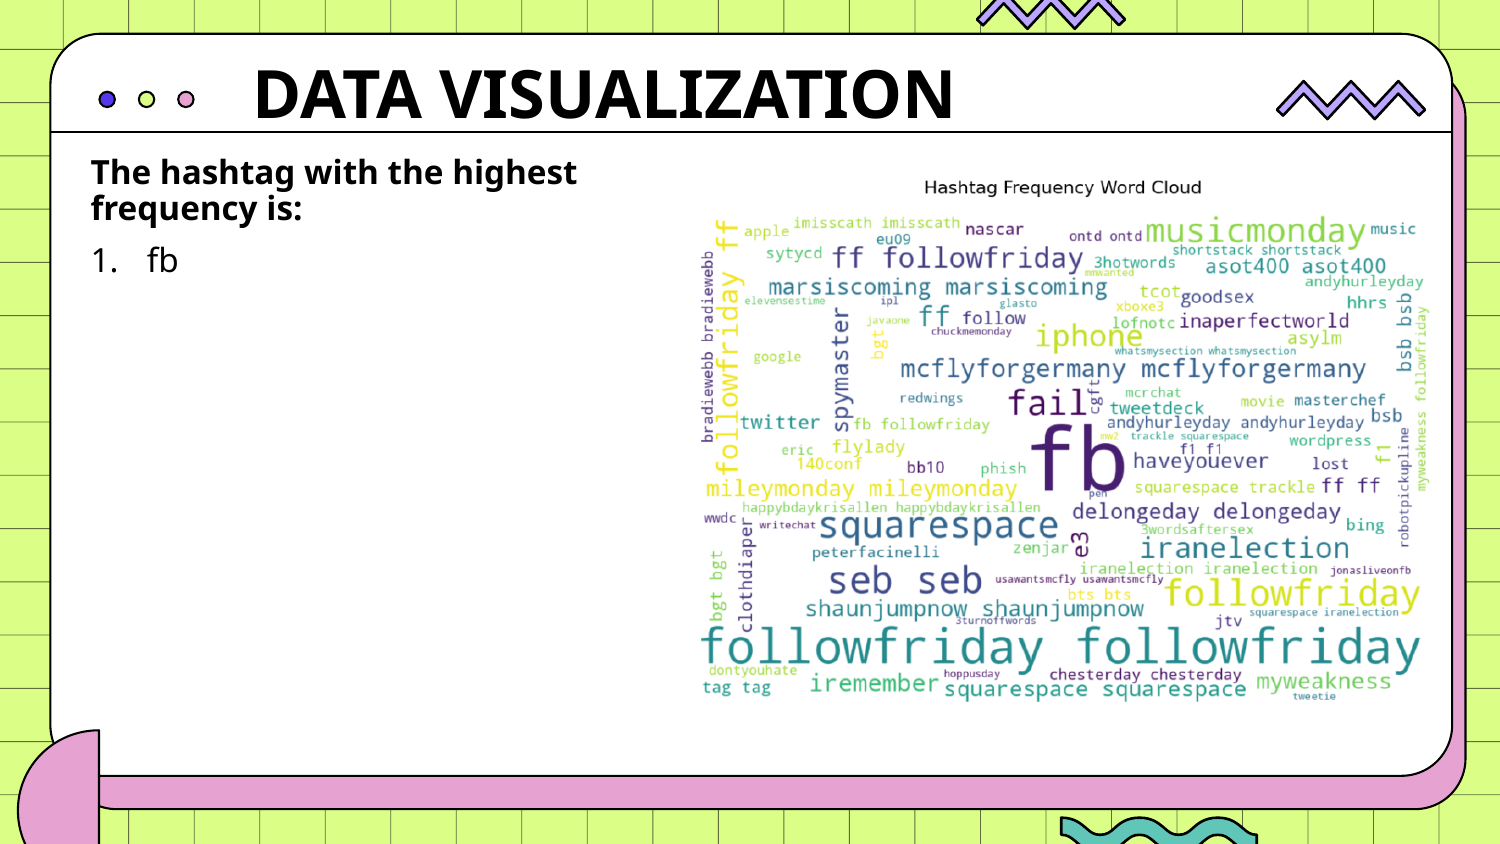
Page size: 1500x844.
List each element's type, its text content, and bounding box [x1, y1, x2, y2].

text_box [98, 90, 116, 109]
text_box [177, 90, 195, 109]
text_box [137, 90, 156, 109]
text_box [17, 730, 99, 844]
text_box [1061, 817, 1257, 844]
list DATA VISUALIZATION [237, 37, 994, 157]
list The hashtag with the highest frequency is: fb [75, 148, 673, 718]
picture [688, 175, 1435, 710]
text_box [1276, 81, 1426, 120]
